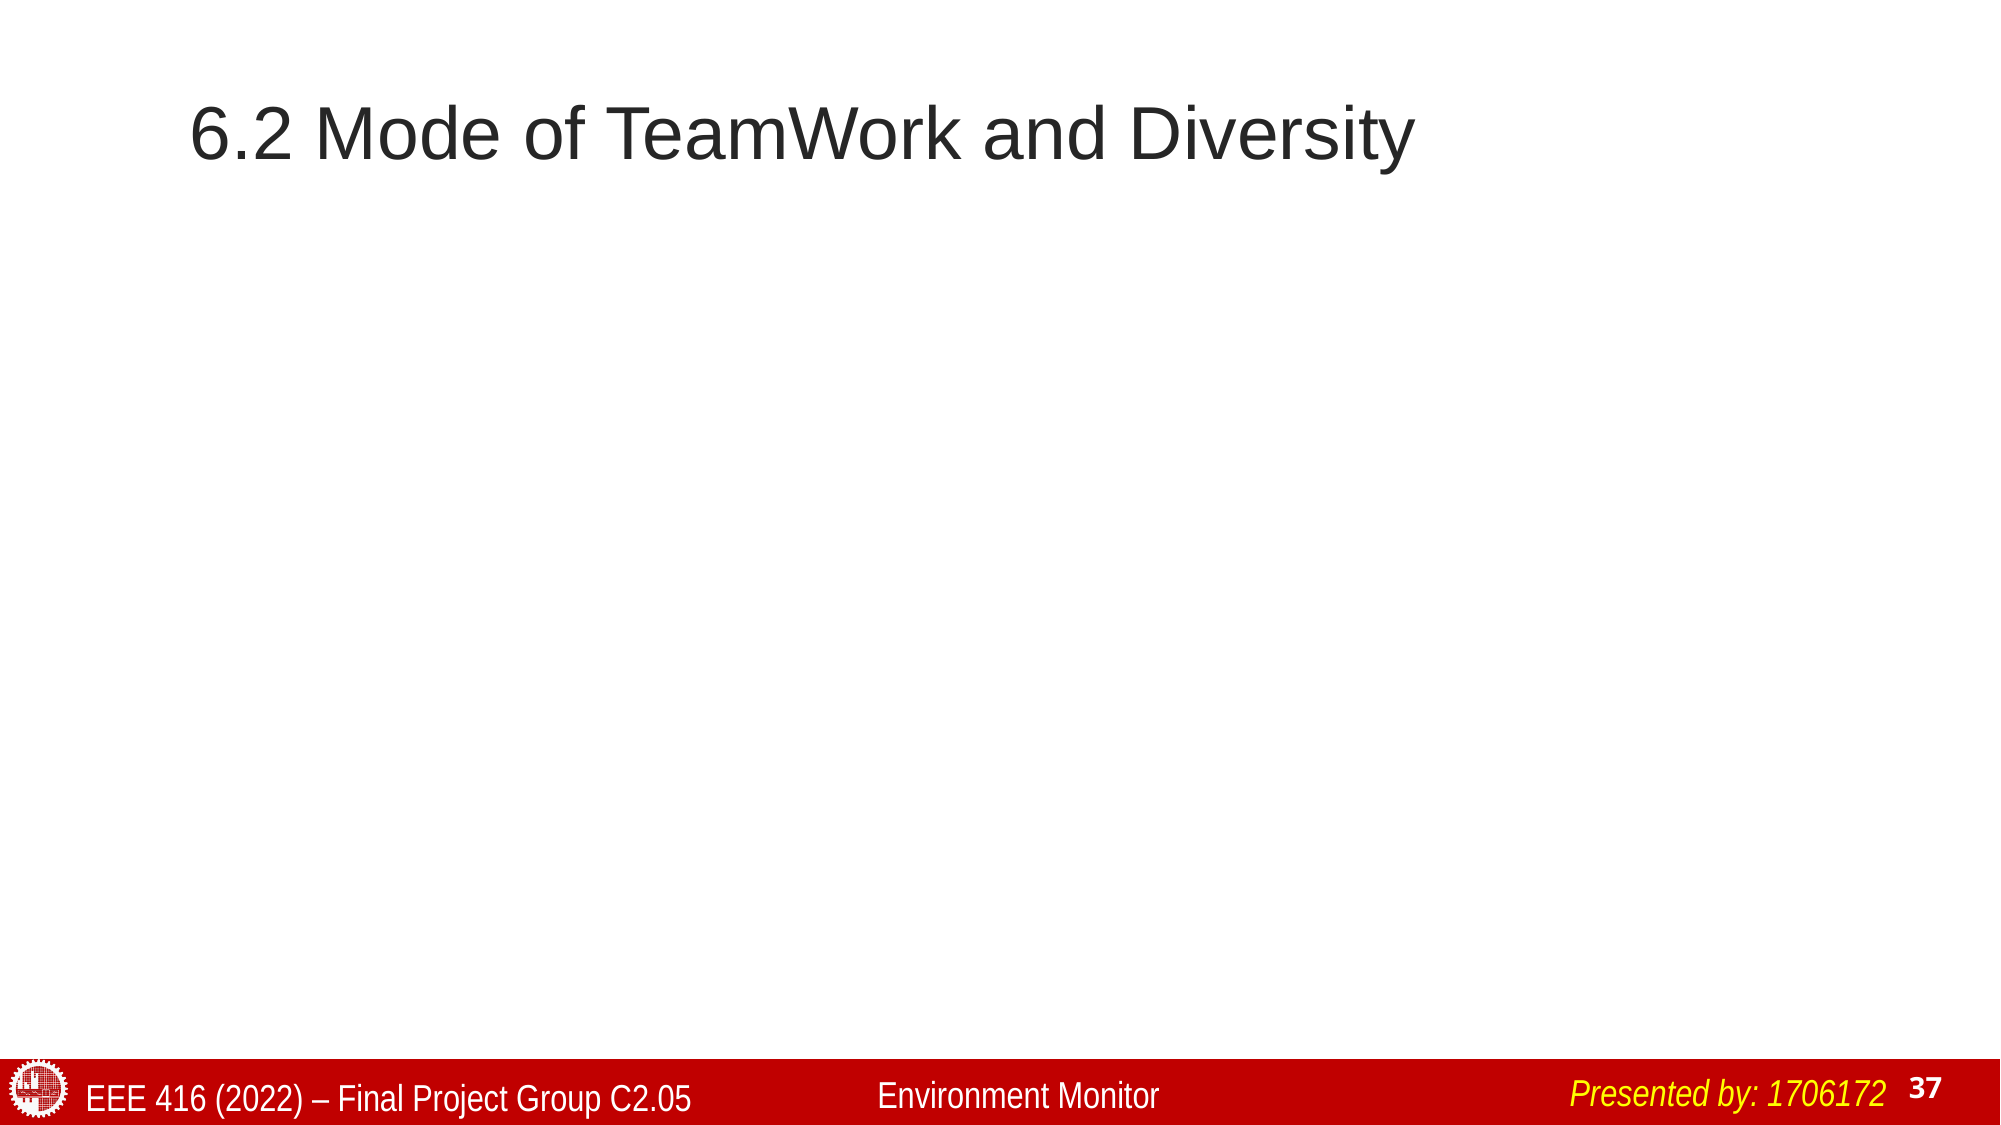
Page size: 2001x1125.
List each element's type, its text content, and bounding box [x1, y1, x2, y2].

slide_number 37 [1902, 1066, 1958, 1118]
slide_number EEE 416 (2022) – Final Project Group C2.05 [70, 1066, 862, 1125]
footer Environment Monitor [862, 1063, 1872, 1125]
title 6.2 Mode of TeamWork and Diversity [174, 75, 1825, 195]
picture [8, 1059, 71, 1118]
text_box Presented by: 1706172 [1554, 1061, 1902, 1122]
